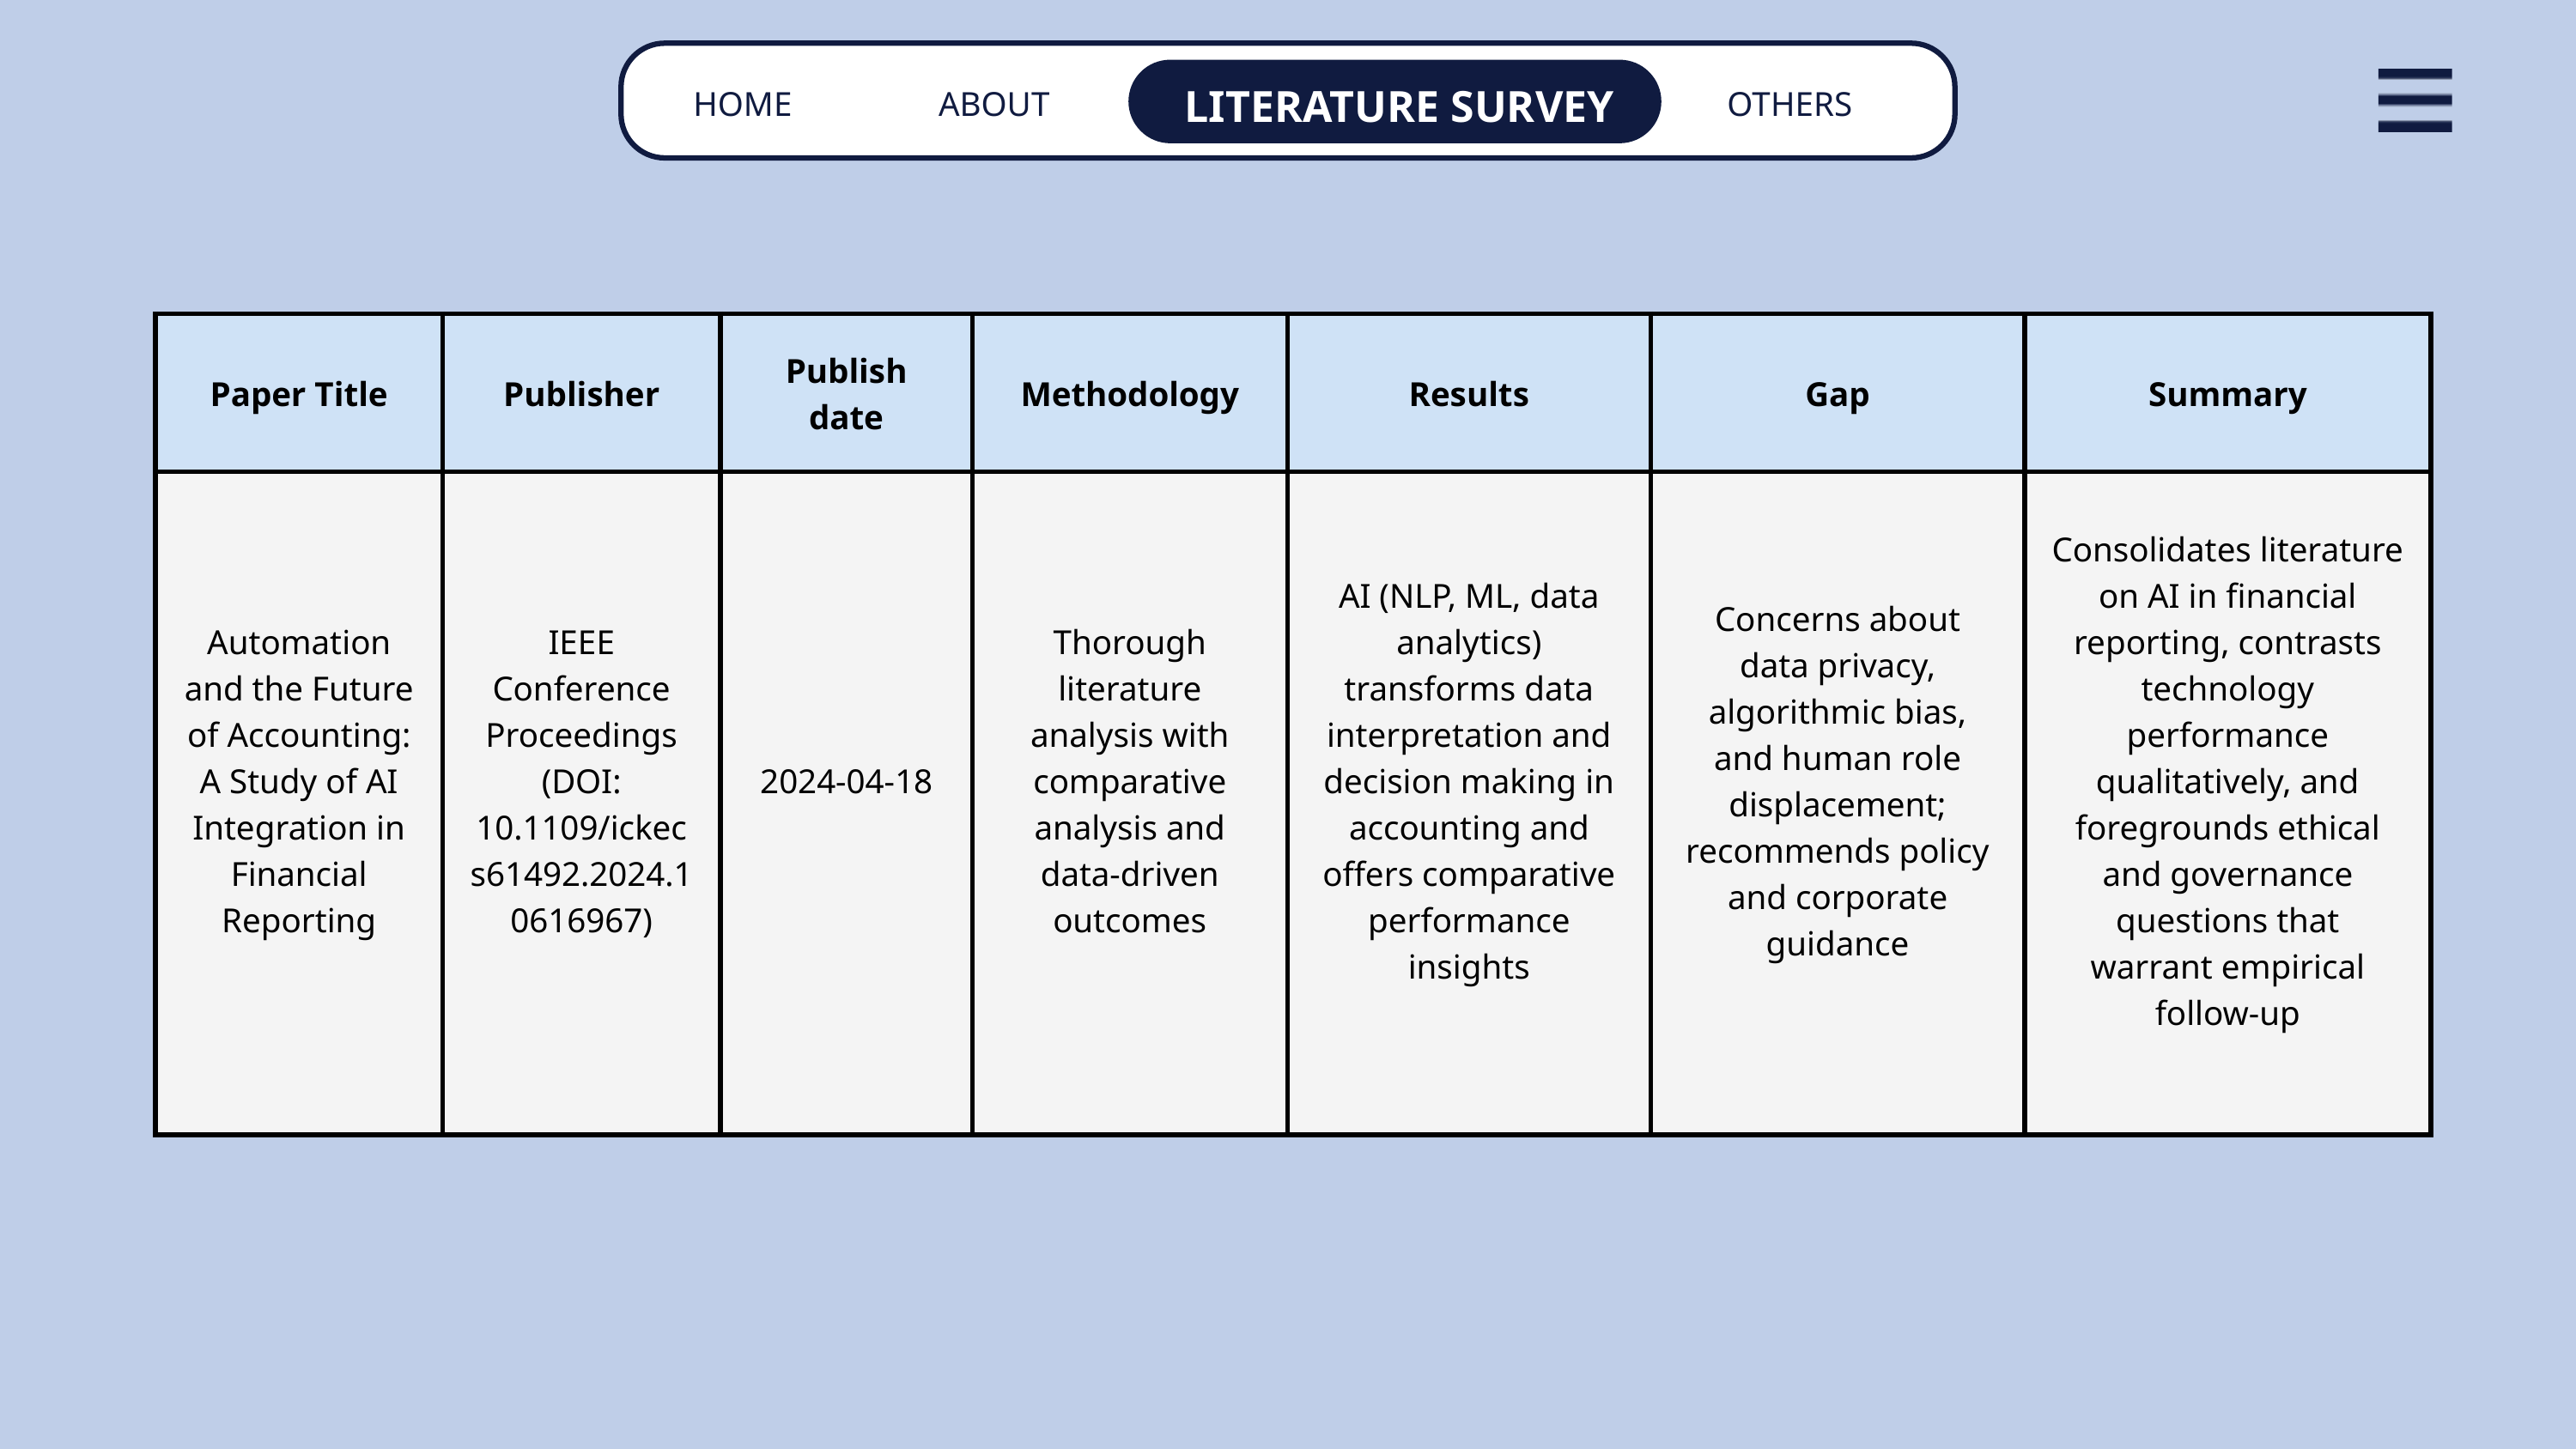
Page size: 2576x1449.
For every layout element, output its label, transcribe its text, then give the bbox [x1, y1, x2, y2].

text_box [620, 43, 1955, 159]
table_header Results [1290, 316, 1649, 470]
table_cell AI (NLP, ML, data analytics) transforms data interpretation and decision making in accounting and offers comparative performance insights [1290, 474, 1649, 1132]
table_header Paper Title [158, 316, 440, 470]
table_header Publish date [723, 316, 970, 470]
table_cell Automation and the Future of Accounting: A Study of AI Integration in Financial Reporting [158, 474, 440, 1132]
table_header Publisher [445, 316, 718, 470]
table_cell IEEE Conference Proceedings (DOI: 10.1109/ickecs61492.2024.10616967) [445, 474, 718, 1132]
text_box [1127, 59, 1662, 144]
table_cell 2024-04-18 [723, 474, 970, 1132]
table_header Gap [1653, 316, 2022, 470]
table_cell Consolidates literature on AI in financial reporting, contrasts technology performance qualitatively, and foregrounds ethical and governance questions that warrant empirical follow‑up [2027, 474, 2428, 1132]
table_header Methodology [975, 316, 1285, 470]
text_box [2378, 69, 2452, 132]
table_cell Thorough literature analysis with comparative analysis and data‑driven outcomes [975, 474, 1285, 1132]
table_header Summary [2027, 316, 2428, 470]
table_cell Concerns about data privacy, algorithmic bias, and human role displacement; recommends policy and corporate guidance [1653, 474, 2022, 1132]
